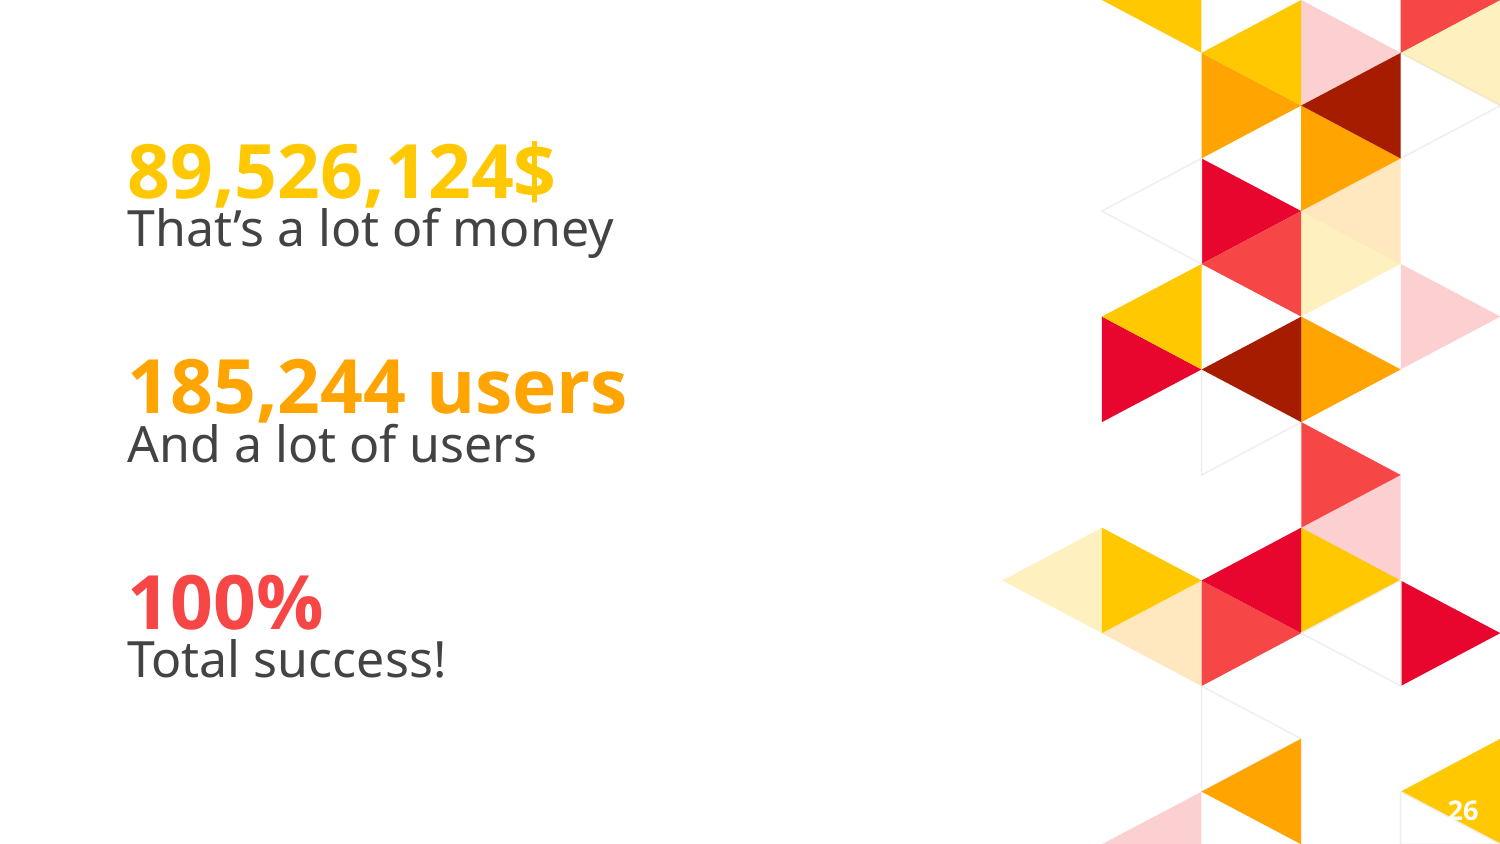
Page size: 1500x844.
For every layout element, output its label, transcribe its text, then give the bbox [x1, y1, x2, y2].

title 89,526,124$ [112, 81, 1035, 181]
subtitle Total success! [112, 612, 1035, 689]
subtitle And a lot of users [112, 397, 1035, 474]
title 100% [112, 512, 1035, 612]
title 185,244 users [112, 296, 1035, 397]
subtitle That’s a lot of money [112, 181, 1035, 258]
slide_number 26 [1403, 779, 1494, 844]
